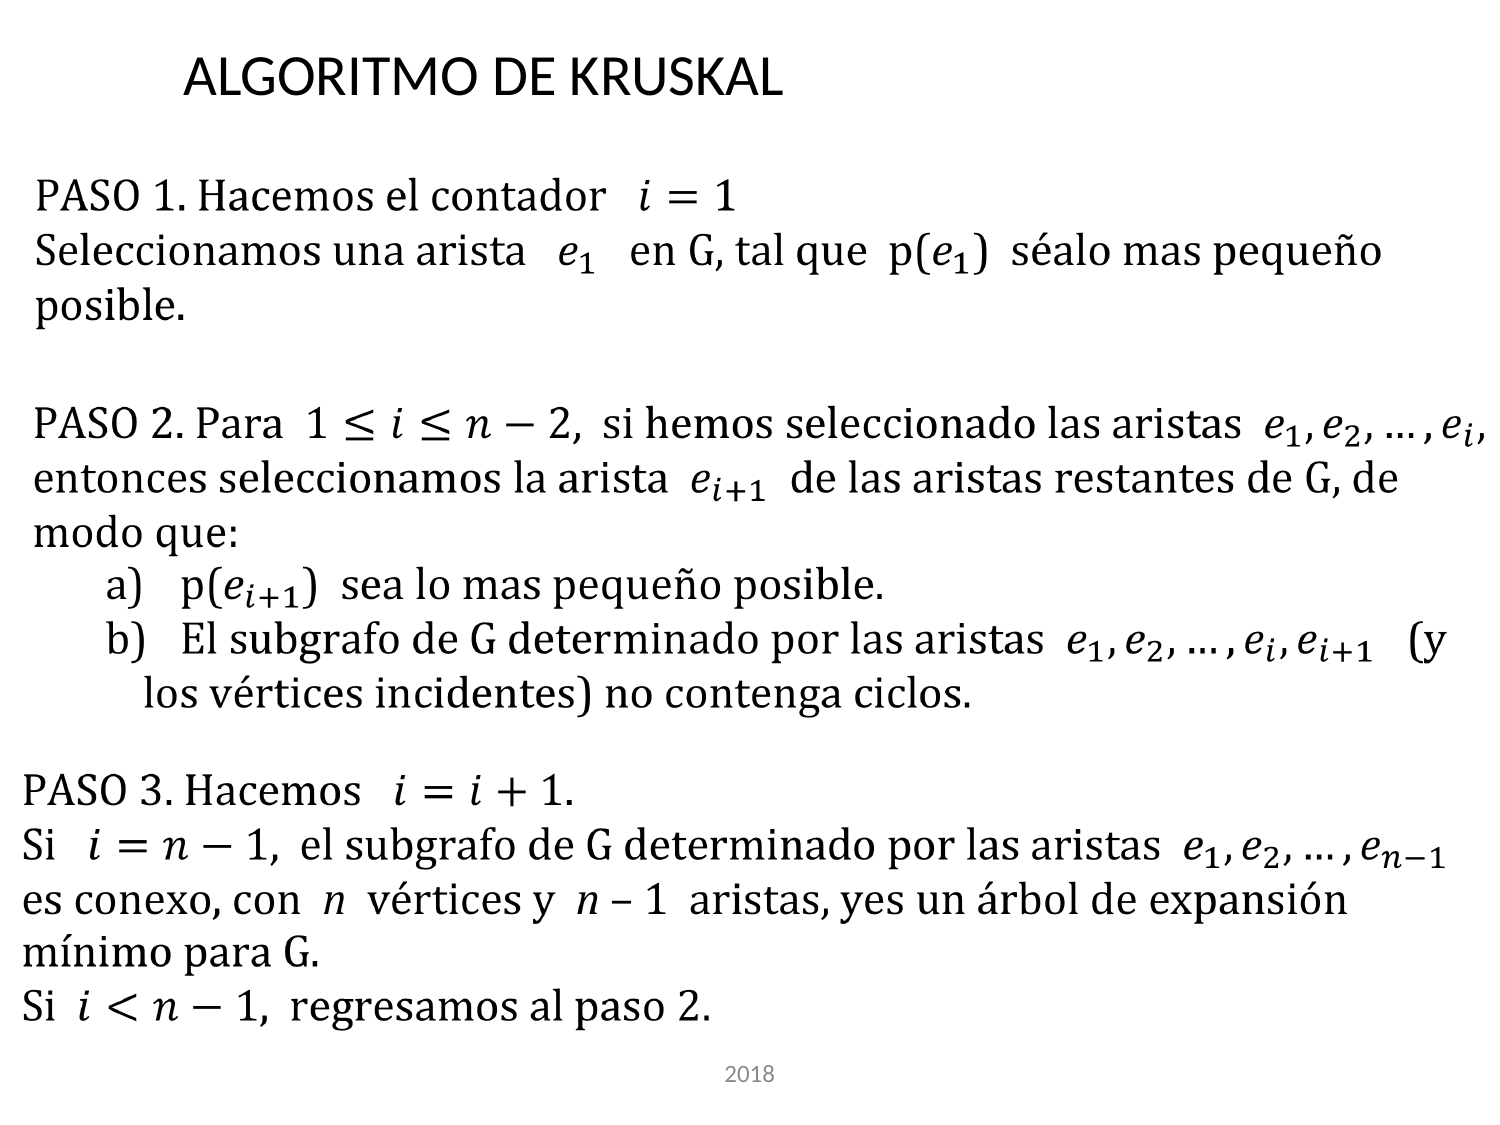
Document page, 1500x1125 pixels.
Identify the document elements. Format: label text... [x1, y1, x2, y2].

footer 2018 [512, 1042, 988, 1103]
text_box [21, 763, 1479, 1033]
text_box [31, 396, 1489, 721]
text_box ALGORITMO DE KRUSKAL [168, 30, 804, 115]
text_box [33, 168, 1491, 330]
